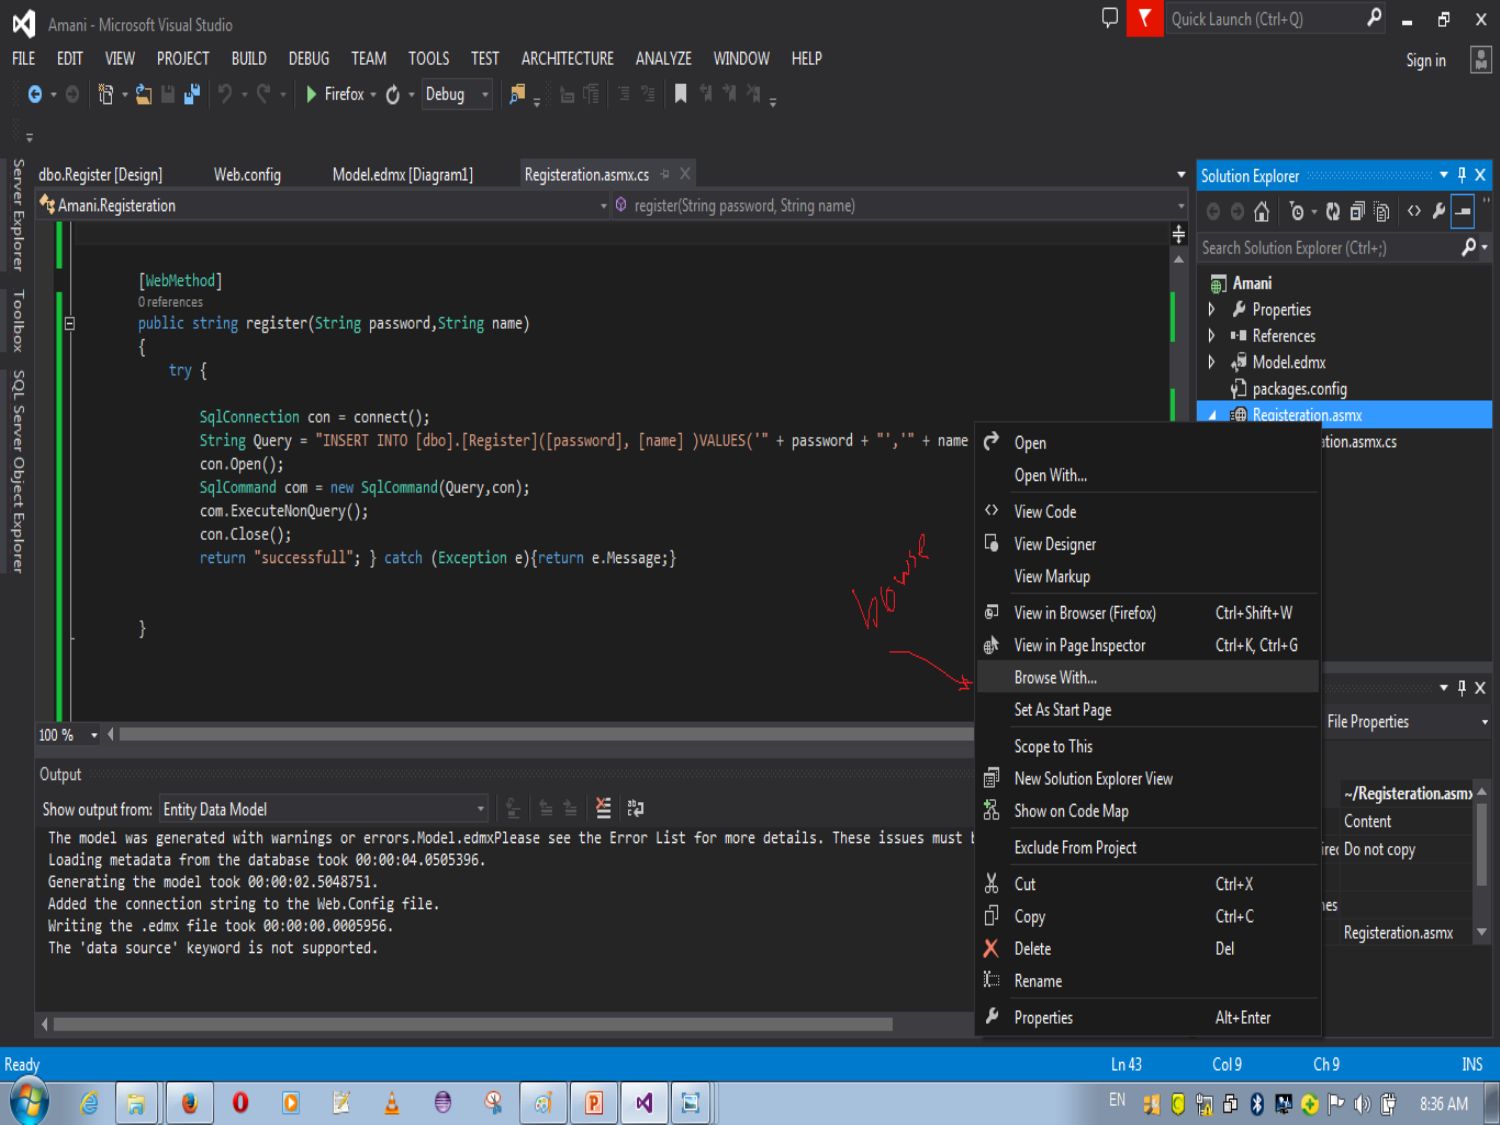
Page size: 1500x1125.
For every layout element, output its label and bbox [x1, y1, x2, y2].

list [0, 0, 1500, 1125]
